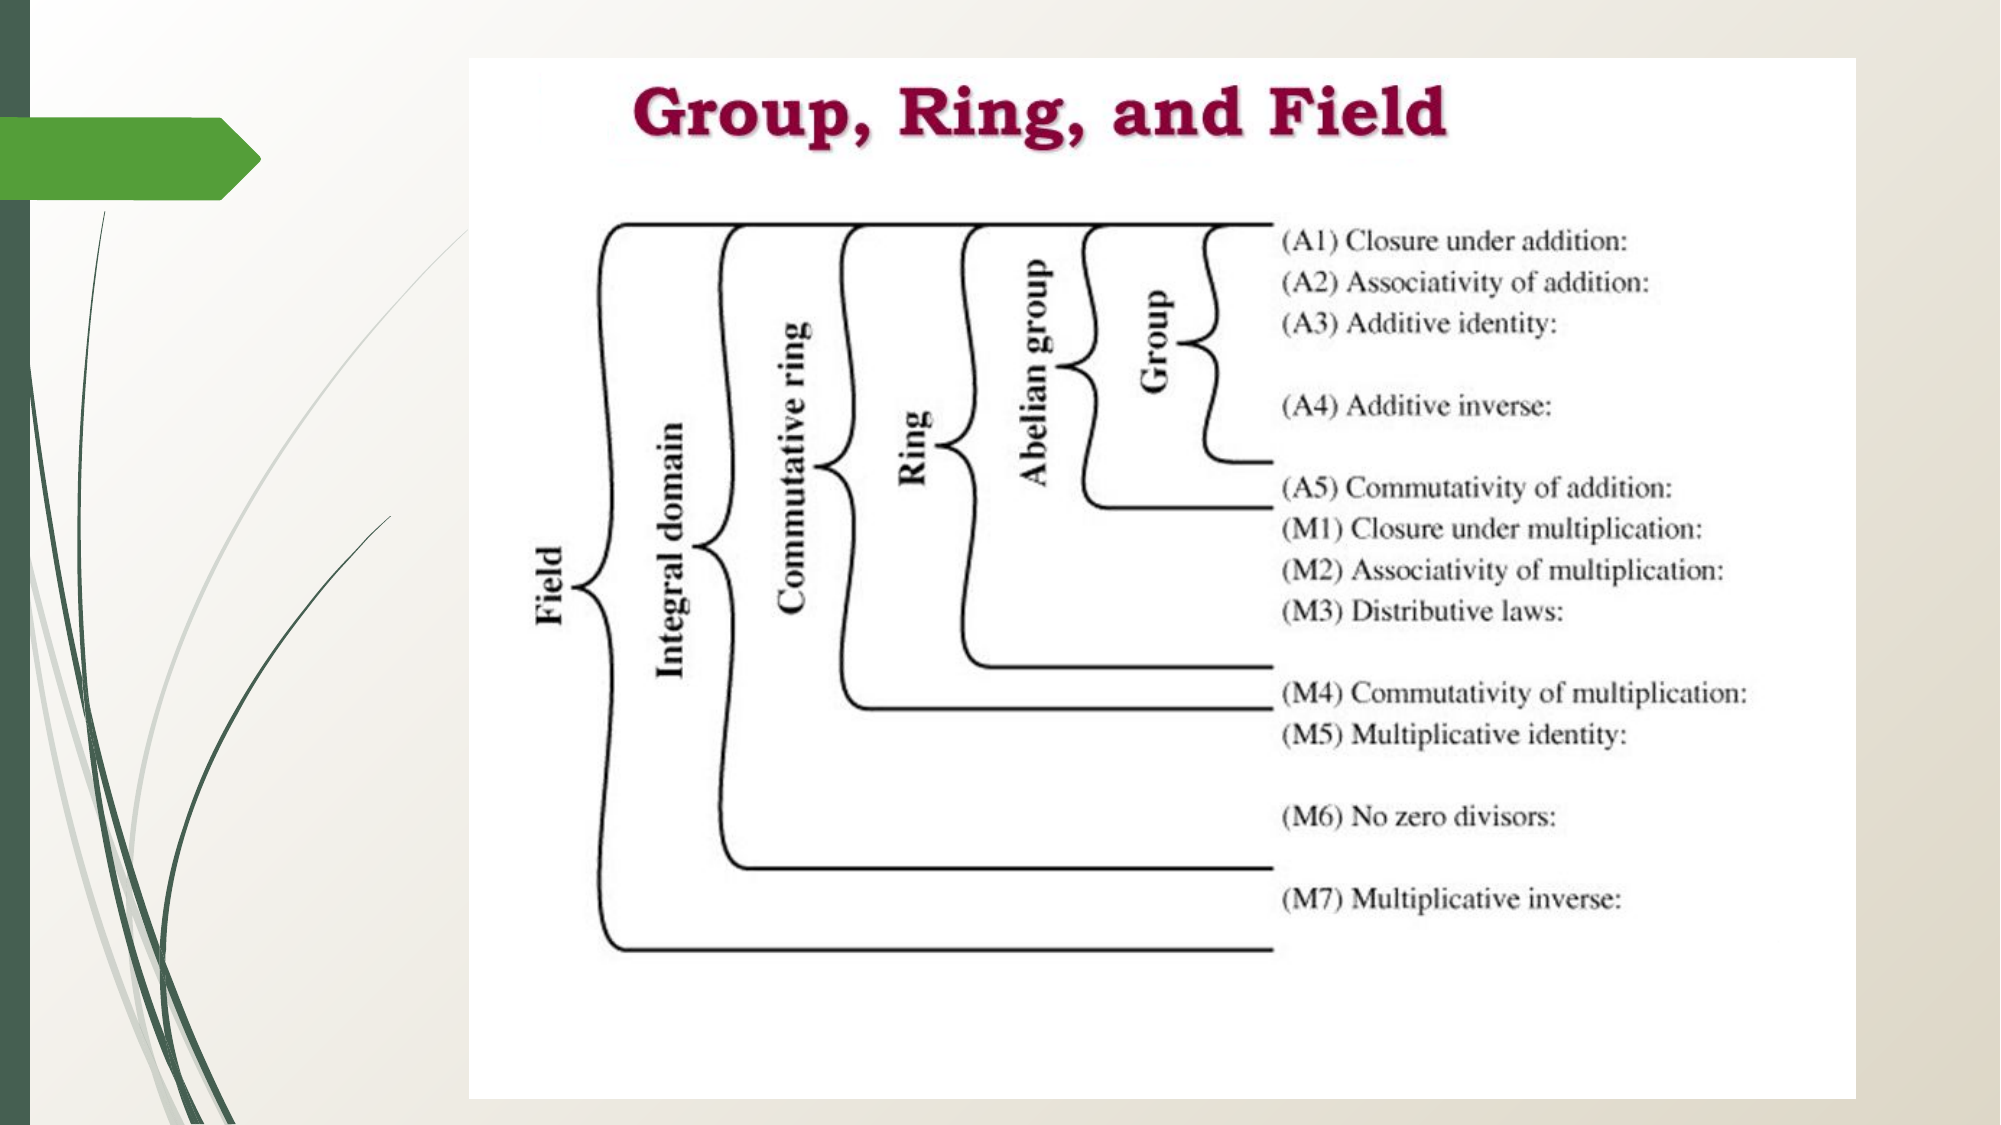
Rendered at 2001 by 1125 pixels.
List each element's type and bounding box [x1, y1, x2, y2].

picture [468, 58, 1856, 1099]
